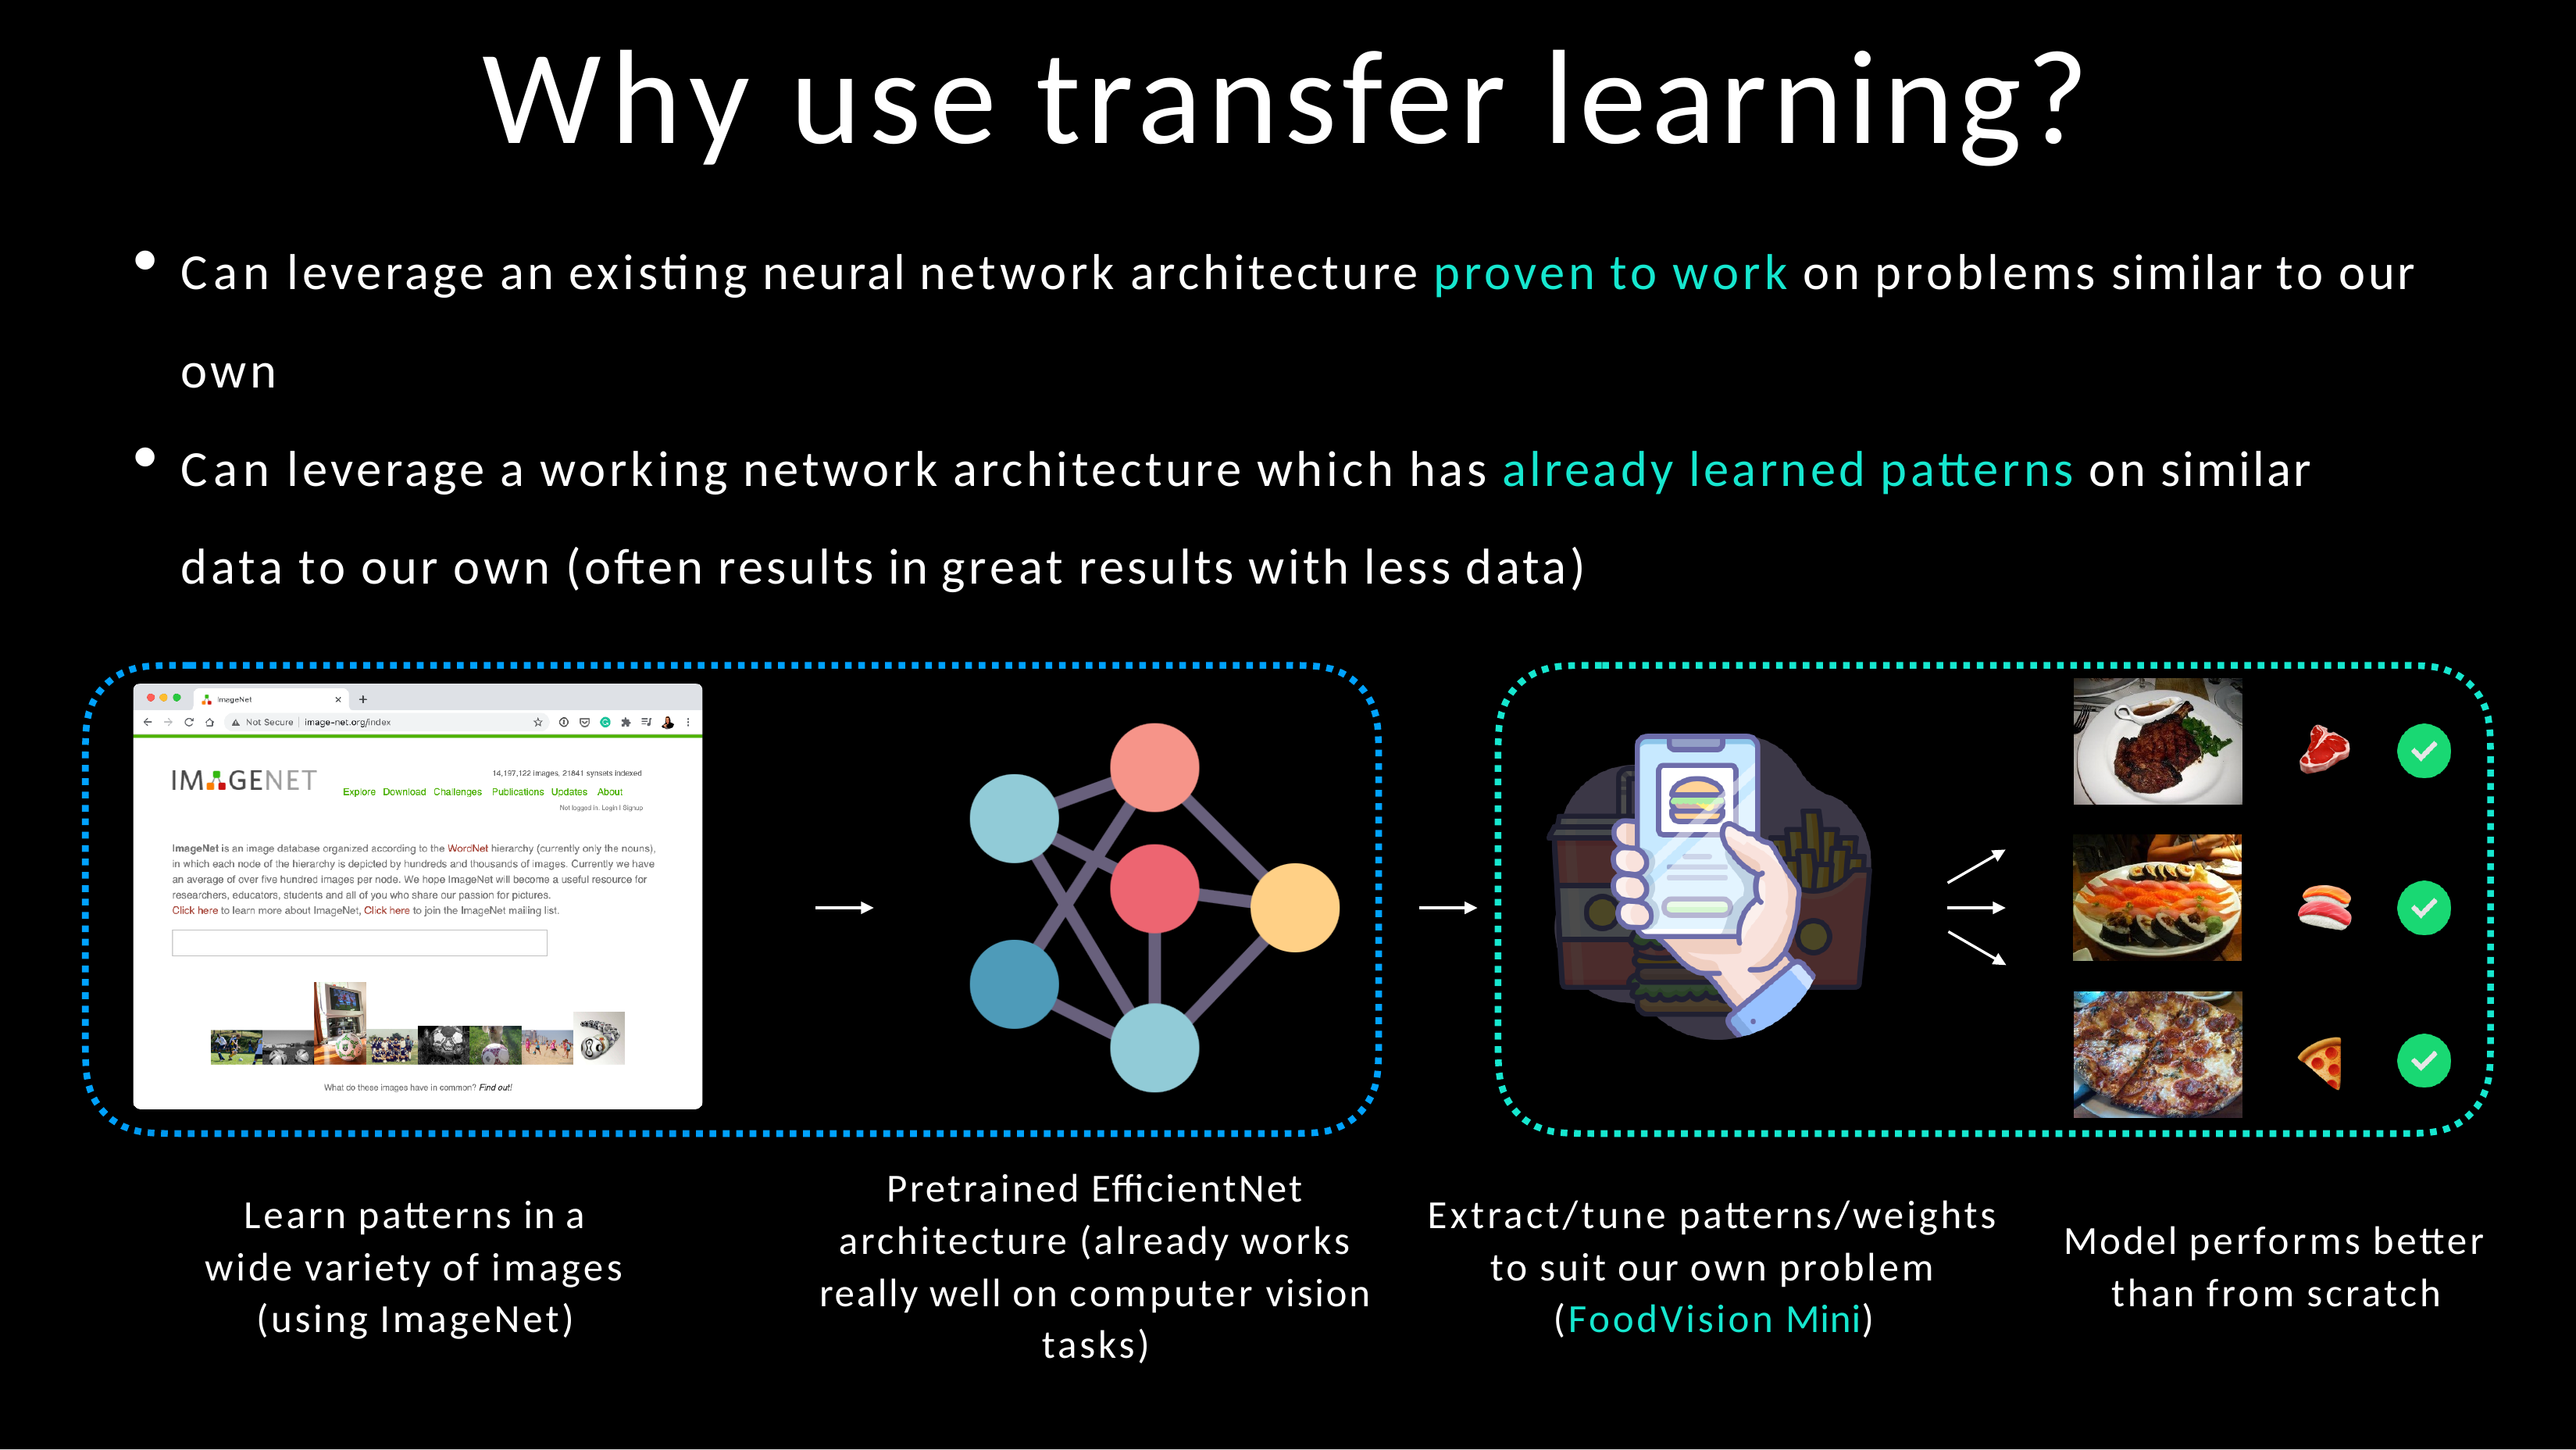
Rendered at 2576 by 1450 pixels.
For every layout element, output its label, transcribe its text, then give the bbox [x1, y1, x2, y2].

text_box Learn patterns in a wide variety of images (using ImageNet) [200, 1182, 630, 1341]
list Can leverage an existing neural network architecture proven to work on problems similar to our own Can leverage a working network architecture which has already learned patterns on similar data to our own (often results in great results with less data) [129, 237, 2442, 1068]
text_box Model performs better than from scratch [2061, 1209, 2499, 1315]
text_box Pretrained EfficientNet architecture (already works really well on computer vision tasks) [815, 1166, 1376, 1366]
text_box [1418, 901, 1478, 915]
title Why use transfer learning? [480, 8, 2097, 252]
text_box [1494, 661, 2495, 1138]
text_box Extract/tune patterns/weights to suit our own problem (FoodVision Mini) [1418, 1182, 2007, 1341]
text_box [81, 658, 1383, 1158]
